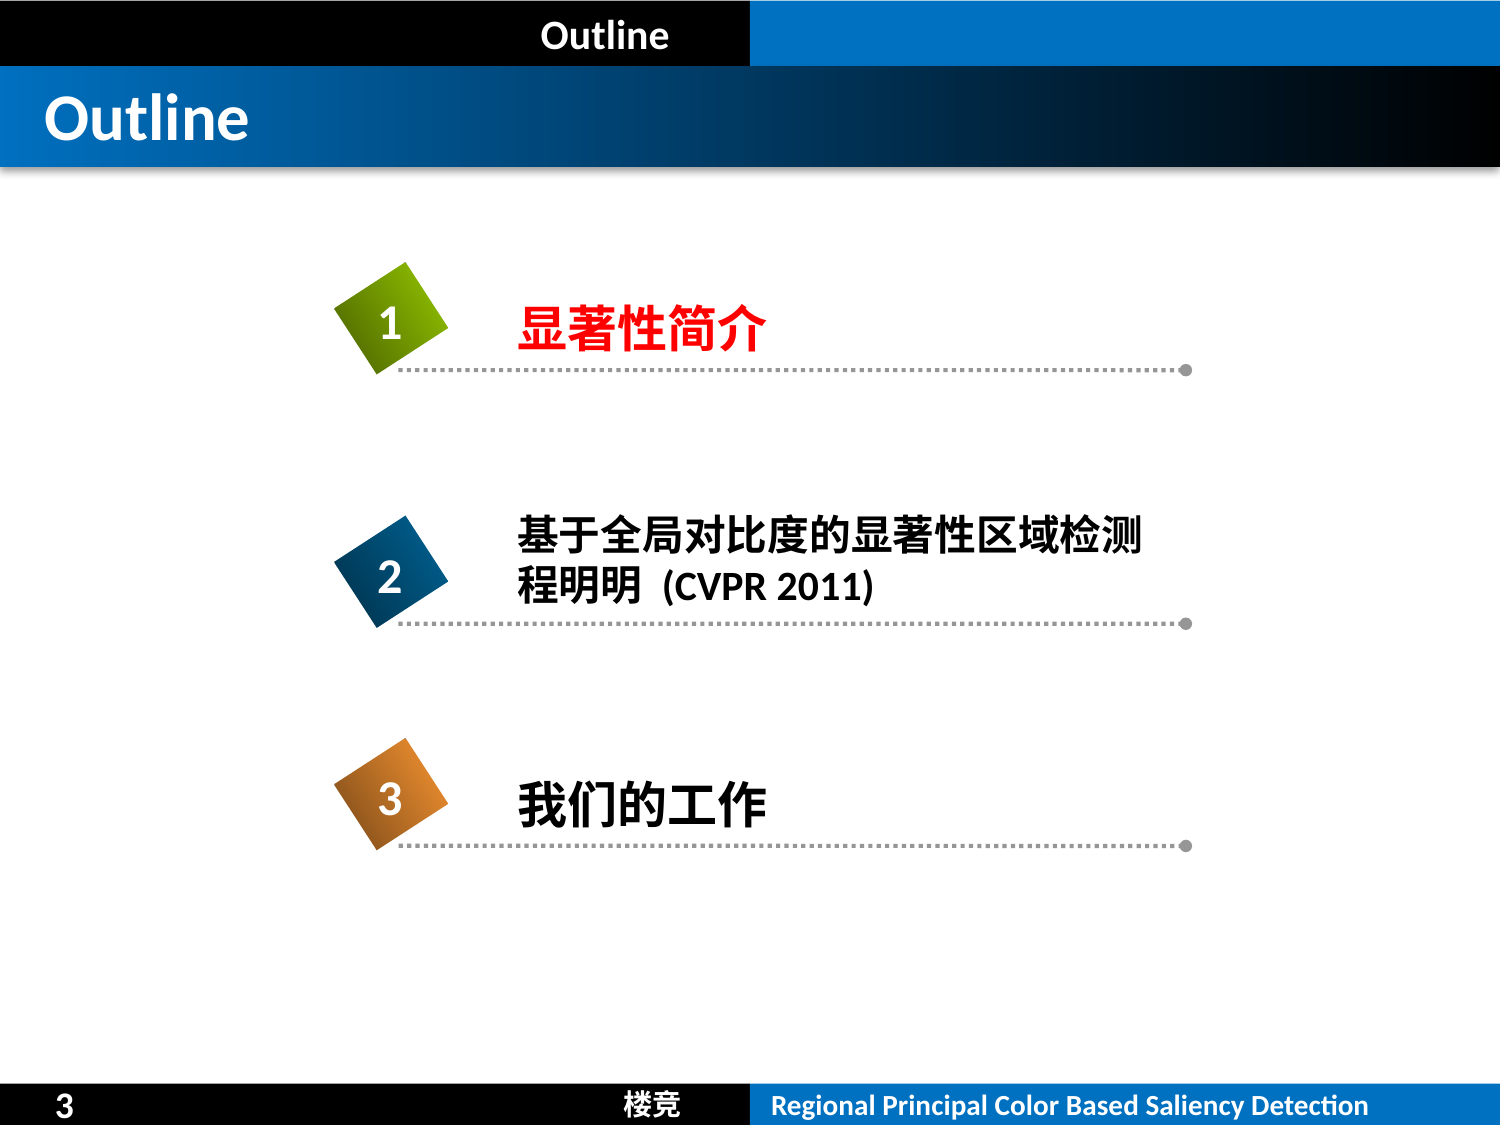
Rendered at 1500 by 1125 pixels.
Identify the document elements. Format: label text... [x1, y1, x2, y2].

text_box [348, 754, 1211, 847]
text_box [348, 501, 1298, 624]
list Outline [525, 0, 963, 67]
list Outline [29, 66, 1500, 161]
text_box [348, 278, 1187, 371]
